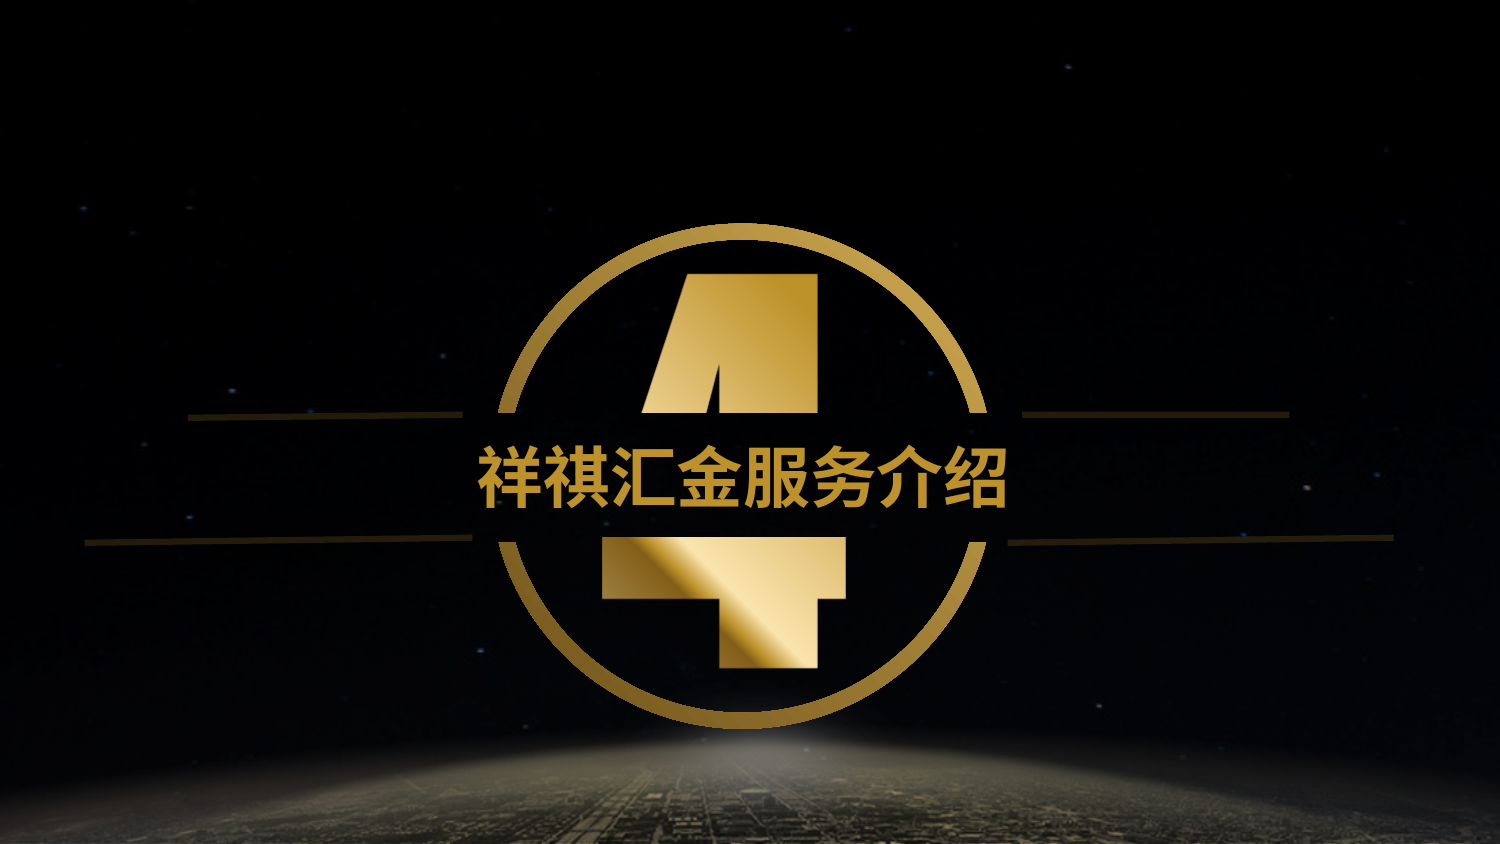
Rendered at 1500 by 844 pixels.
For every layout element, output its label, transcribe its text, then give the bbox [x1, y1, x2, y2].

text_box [1007, 537, 1394, 543]
text_box [866, 541, 988, 698]
text_box [866, 254, 988, 414]
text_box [187, 414, 463, 418]
text_box [496, 278, 584, 414]
text_box [497, 541, 584, 675]
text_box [84, 537, 473, 543]
picture [0, 0, 1500, 844]
text_box 祥祺汇金服务介绍 [461, 428, 1026, 523]
